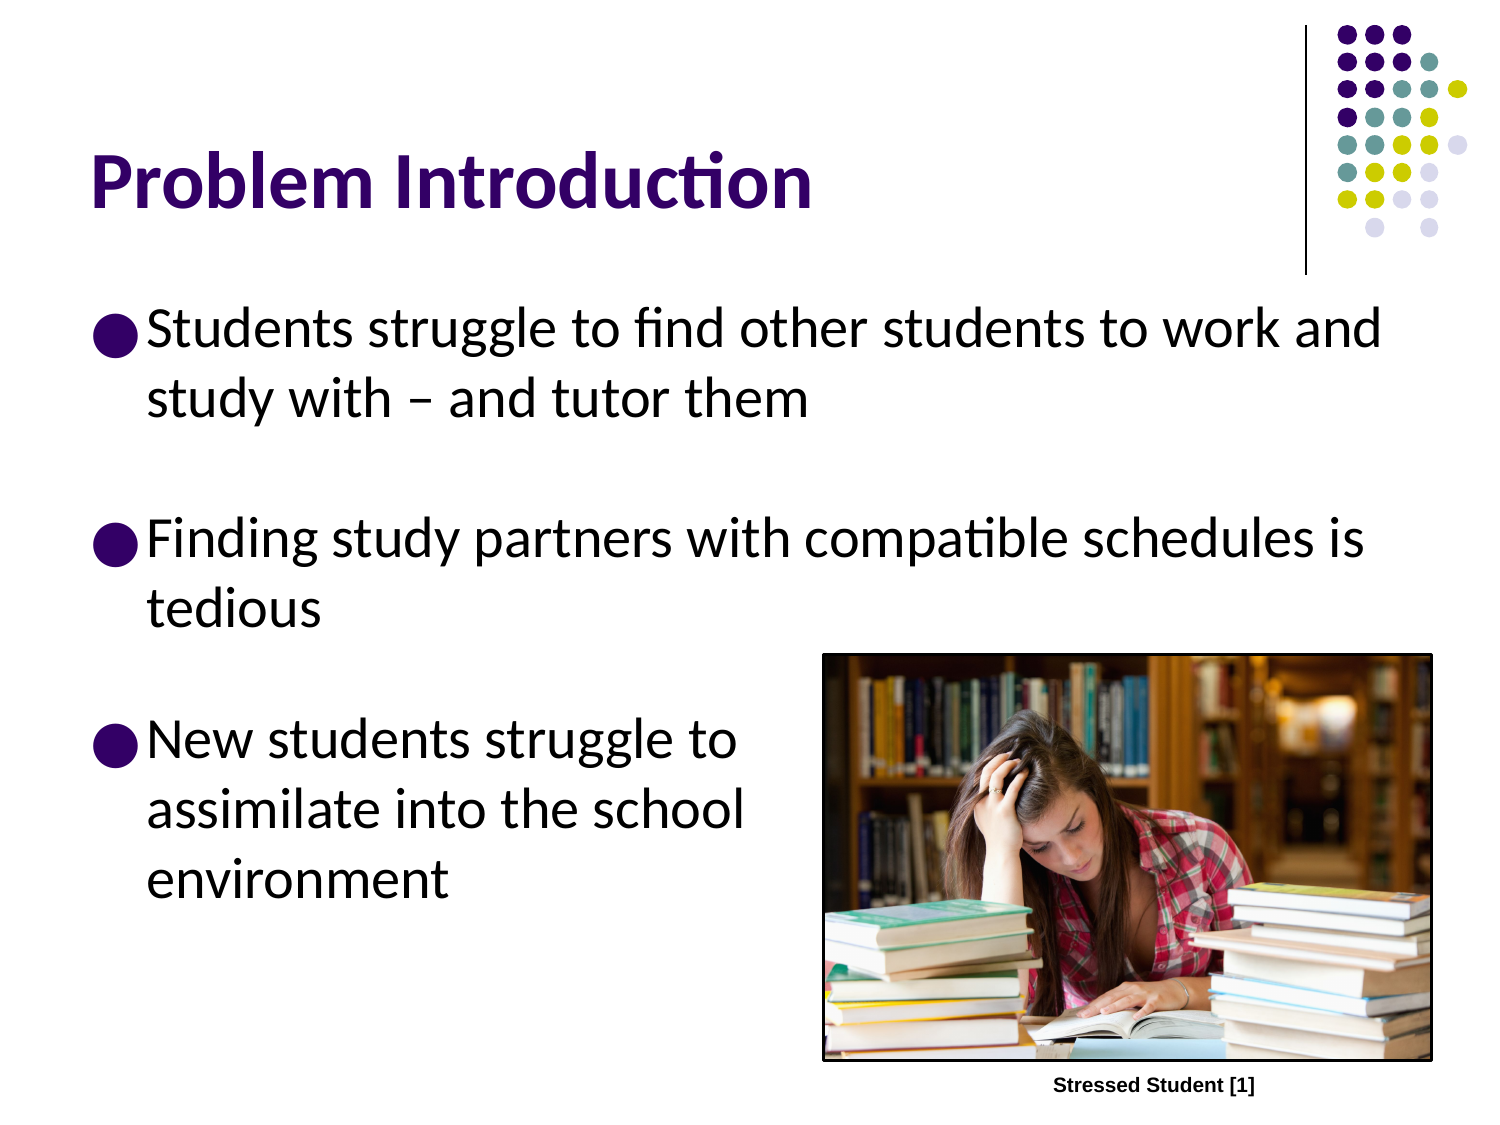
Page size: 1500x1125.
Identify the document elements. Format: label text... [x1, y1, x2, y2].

text_box New students struggle to assimilate into the school environment [75, 684, 805, 925]
text_box Stressed Student [1] [908, 1067, 1401, 1109]
picture [825, 655, 1430, 1060]
list Students struggle to find other students to work and study with – and tutor them Finding study partners with compatible schedules is tedious [75, 282, 1430, 685]
title Problem Introduction [75, 20, 1313, 233]
